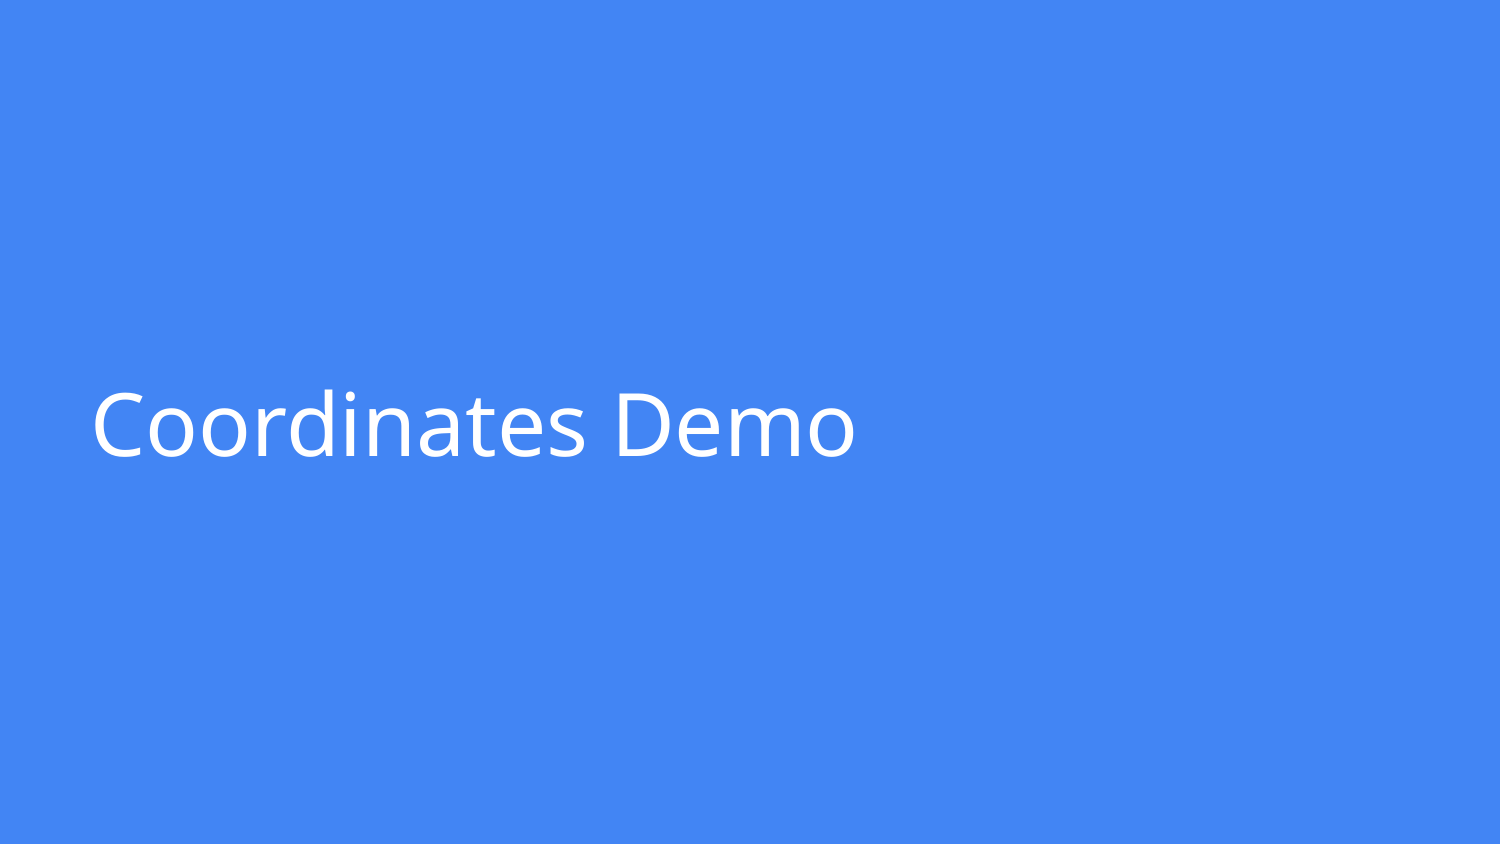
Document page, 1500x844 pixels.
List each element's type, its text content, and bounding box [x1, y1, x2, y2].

title Coordinates Demo [75, 338, 1425, 505]
